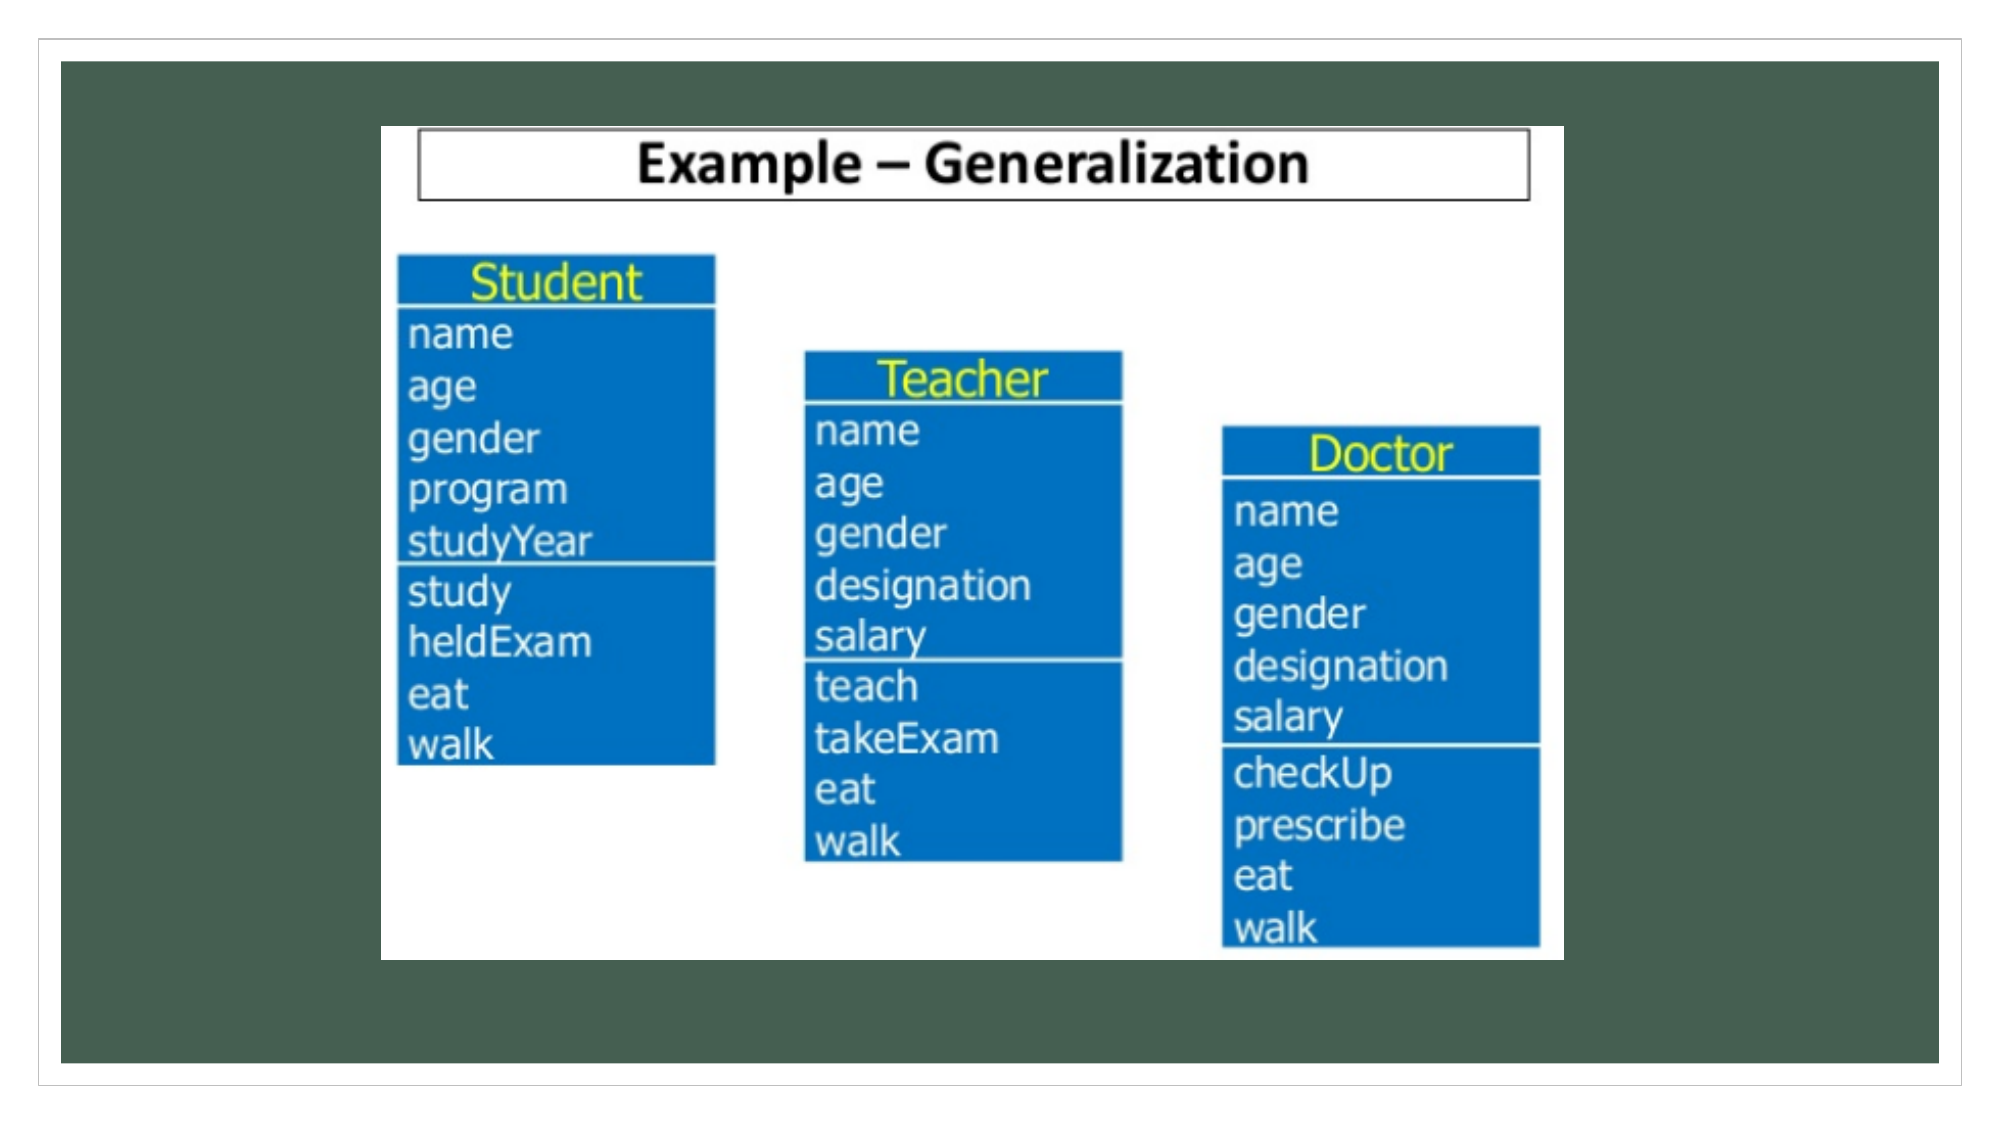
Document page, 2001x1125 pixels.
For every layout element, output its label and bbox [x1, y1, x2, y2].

picture [381, 126, 1564, 960]
